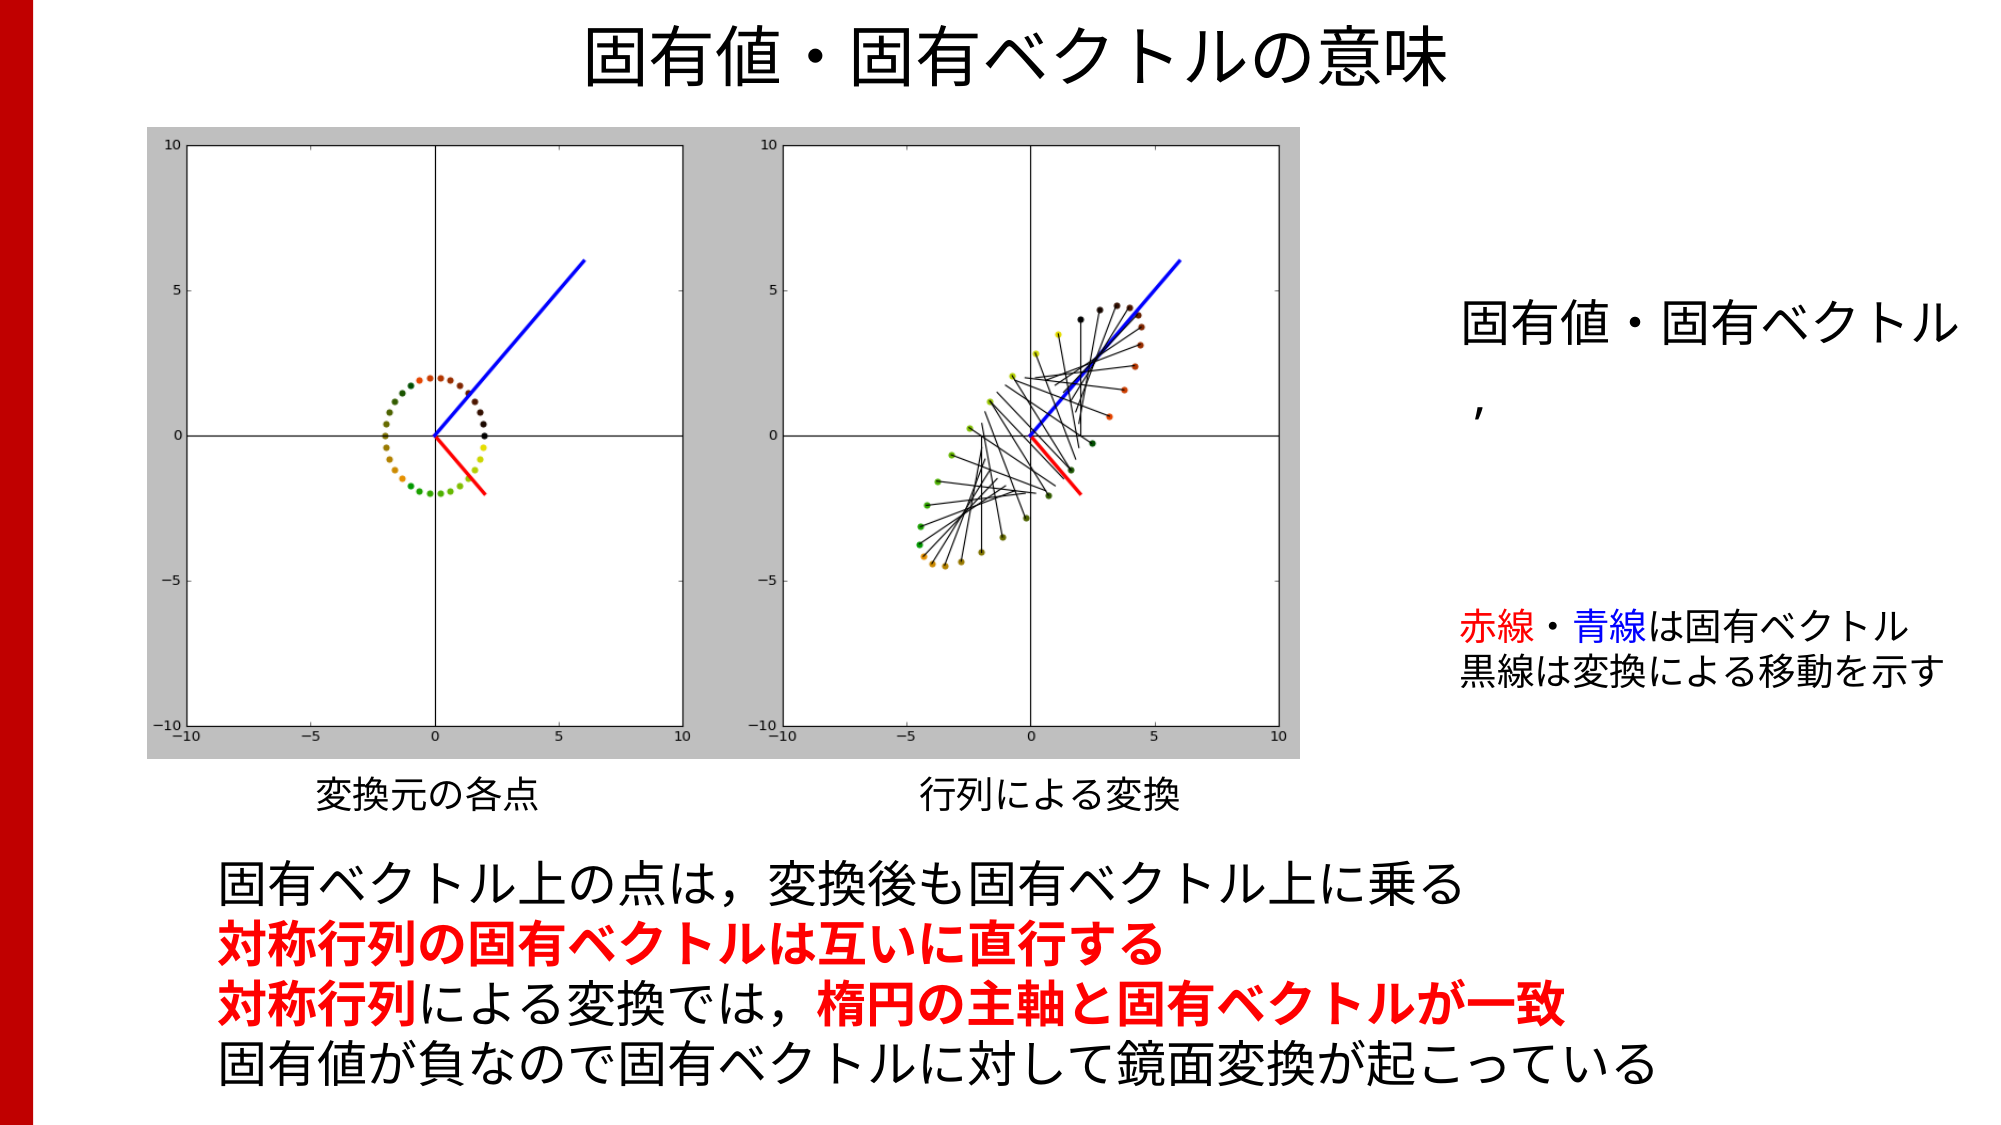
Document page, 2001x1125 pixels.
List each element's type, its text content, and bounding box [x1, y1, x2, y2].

text_box 赤線・青線は固有ベクトル 黒線は変換による移動を示す [1444, 595, 1961, 700]
text_box 行列による変換 [904, 764, 1196, 824]
text_box 固有ベクトル上の点は，変換後も固有ベクトル上に乗る 対称行列の固有ベクトルは互いに直行する 対称行列による変換では，楕円の主軸と固有ベクトルが一致 固有値が負なので固有ベクトルに対して鏡面変換が起こっている [202, 845, 1675, 1101]
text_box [147, 127, 1300, 759]
text_box 変換元の各点 [300, 764, 556, 824]
title 固有値・固有ベクトルの意味 [75, 0, 1958, 121]
